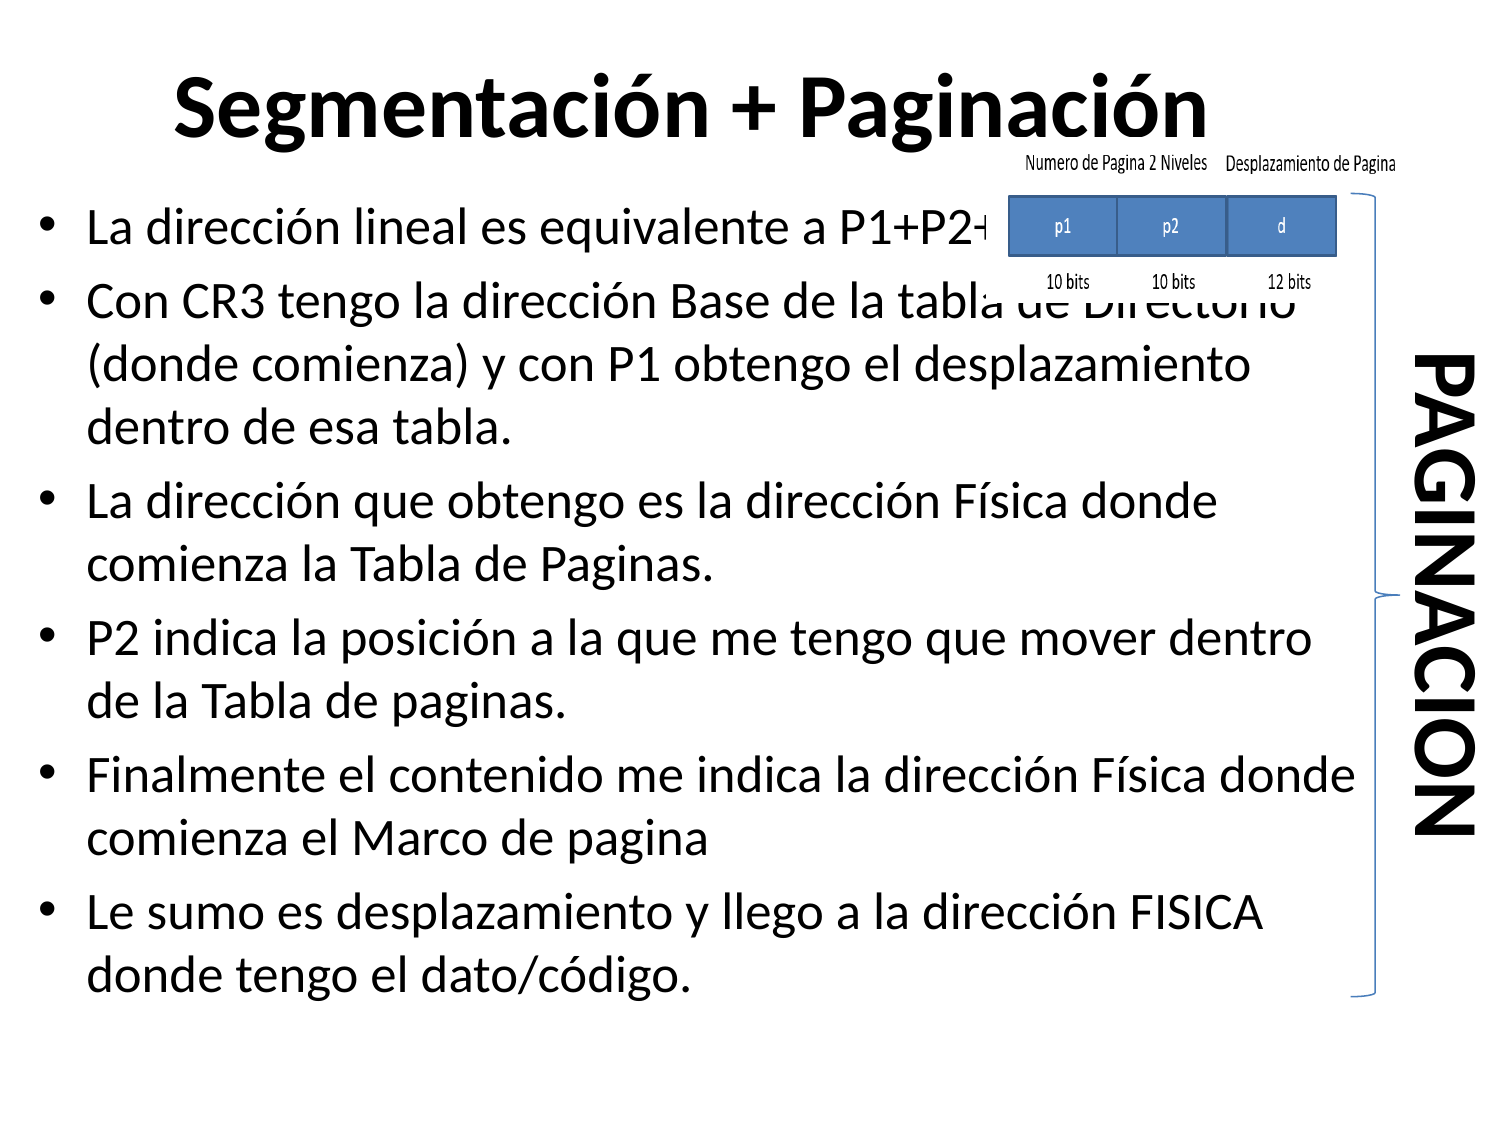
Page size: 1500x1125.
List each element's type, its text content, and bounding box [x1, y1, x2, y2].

text_box PAGINACION [1338, 0, 1500, 1125]
picture [985, 136, 1405, 304]
text_box Segmentación + Paginación [17, 7, 1338, 195]
list La dirección lineal es equivalente a P1+P2+Desplazamiento Con CR3 tengo la dirección Base de la tabla de Directorio (donde comienza) y con P1 obtengo el desplazamiento dentro de esa tabla. La dirección que obtengo es la dirección Física donde comienza la Tabla de Paginas. P2 indica la posición a la que me tengo que mover dentro de la Tabla de paginas. Finalmente el contenido me indica la dirección Física donde comienza el Marco de pagina Le sumo es desplazamiento y llego a la dirección FISICA donde tengo el dato/código. [23, 195, 1338, 1059]
